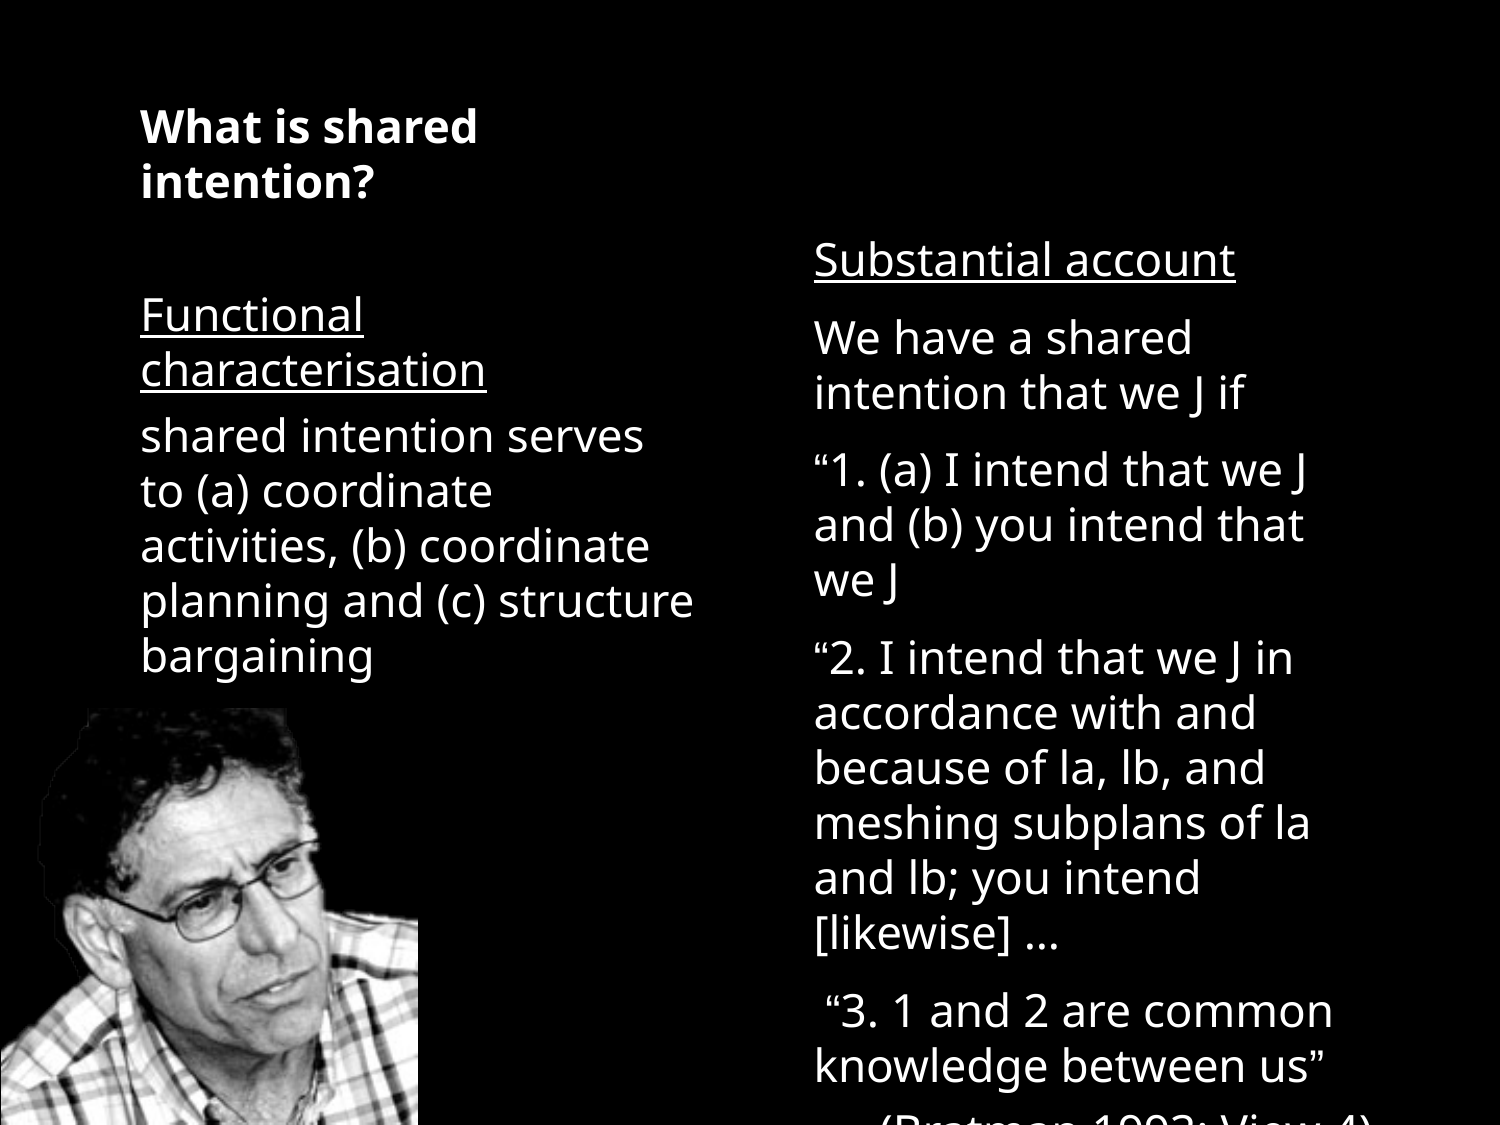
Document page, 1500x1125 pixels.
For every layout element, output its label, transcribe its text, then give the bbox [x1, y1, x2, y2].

picture [0, 707, 419, 1125]
text_box What is shared intention? Functional characterisation shared intention serves to (a) coordinate activities, (b) coordinate planning and (c) structure bargaining [125, 90, 715, 689]
text_box Substantial account We have a shared intention that we J if “1. (a) I intend that we J and (b) you intend that we J “2. I intend that we J in accordance with and because of la, lb, and meshing subplans of la and lb; you intend [likewise] … “3. 1 and 2 are common knowledge between us” (Bratman 1993: View 4) [798, 90, 1388, 1125]
